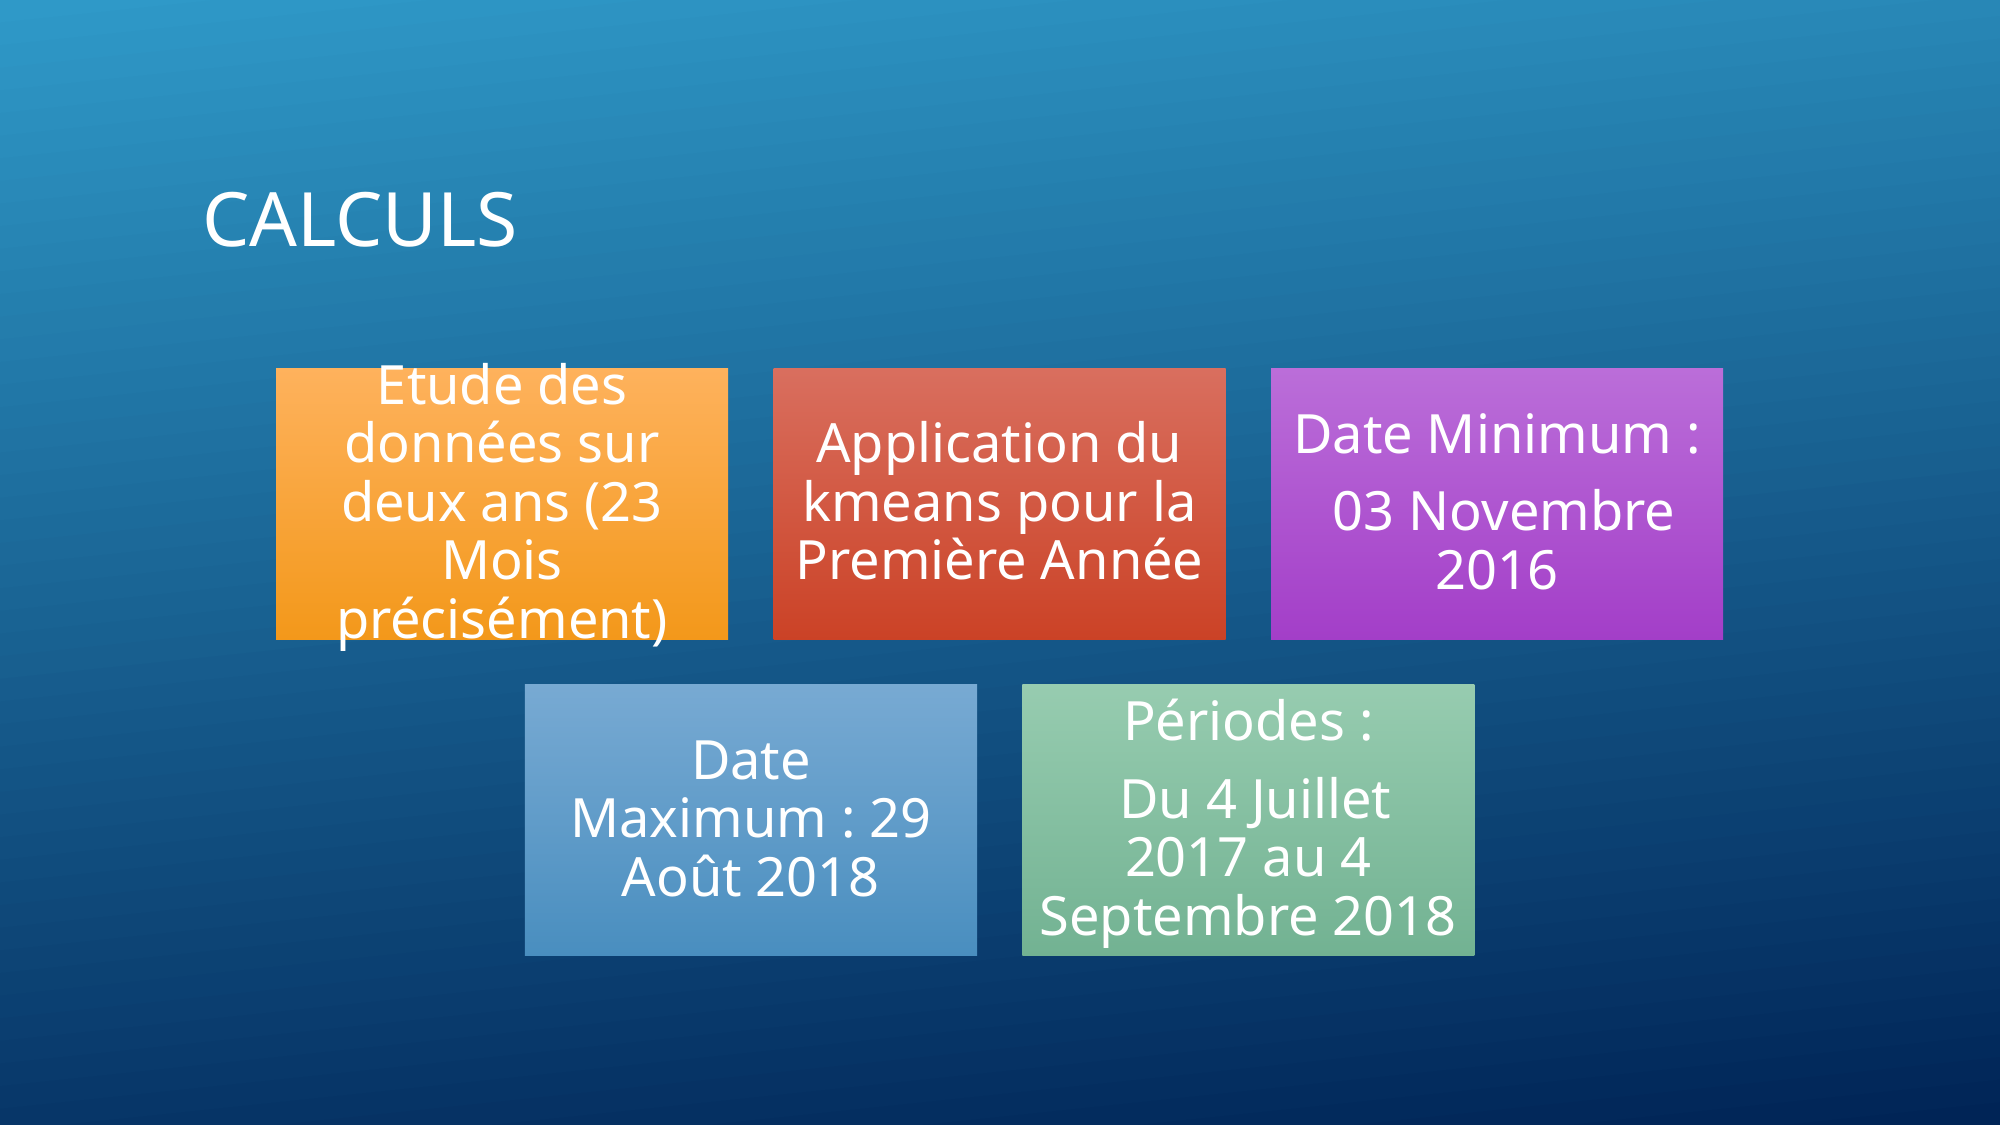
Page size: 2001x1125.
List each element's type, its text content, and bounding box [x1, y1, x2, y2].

text_box [0, 0, 2000, 1125]
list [186, 367, 1813, 957]
title CALCULS [187, 101, 1813, 344]
